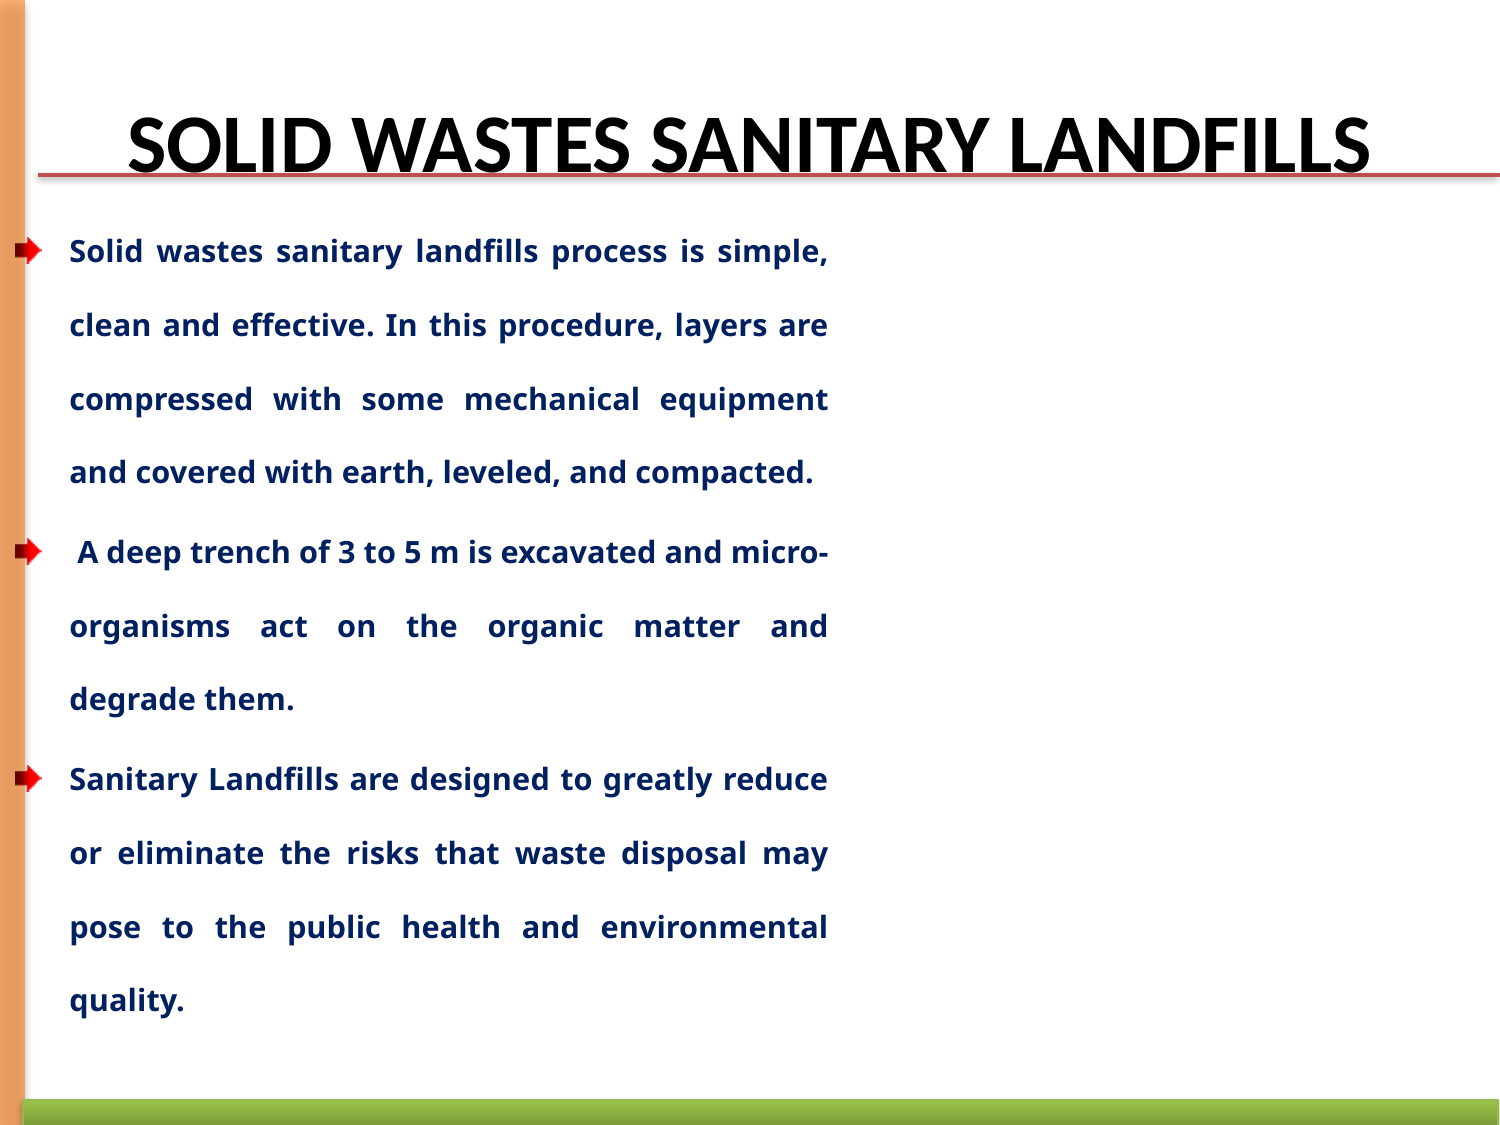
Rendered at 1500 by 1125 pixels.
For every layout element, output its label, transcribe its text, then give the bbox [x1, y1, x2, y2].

title SOLID WASTES SANITARY LANDFILLS [75, 45, 1425, 233]
picture [15, 538, 42, 565]
picture [15, 765, 42, 792]
picture [15, 237, 42, 264]
list Solid wastes sanitary landfills process is simple, clean and effective. In this procedure, layers are compressed with some mechanical equipment and covered with earth, leveled, and compacted. A deep trench of 3 to 5 m is excavated and micro-organisms act on the organic matter and degrade them. Sanitary Landfills are designed to greatly reduce or eliminate the risks that waste disposal may pose to the public health and environmental quality. [0, 187, 844, 1079]
